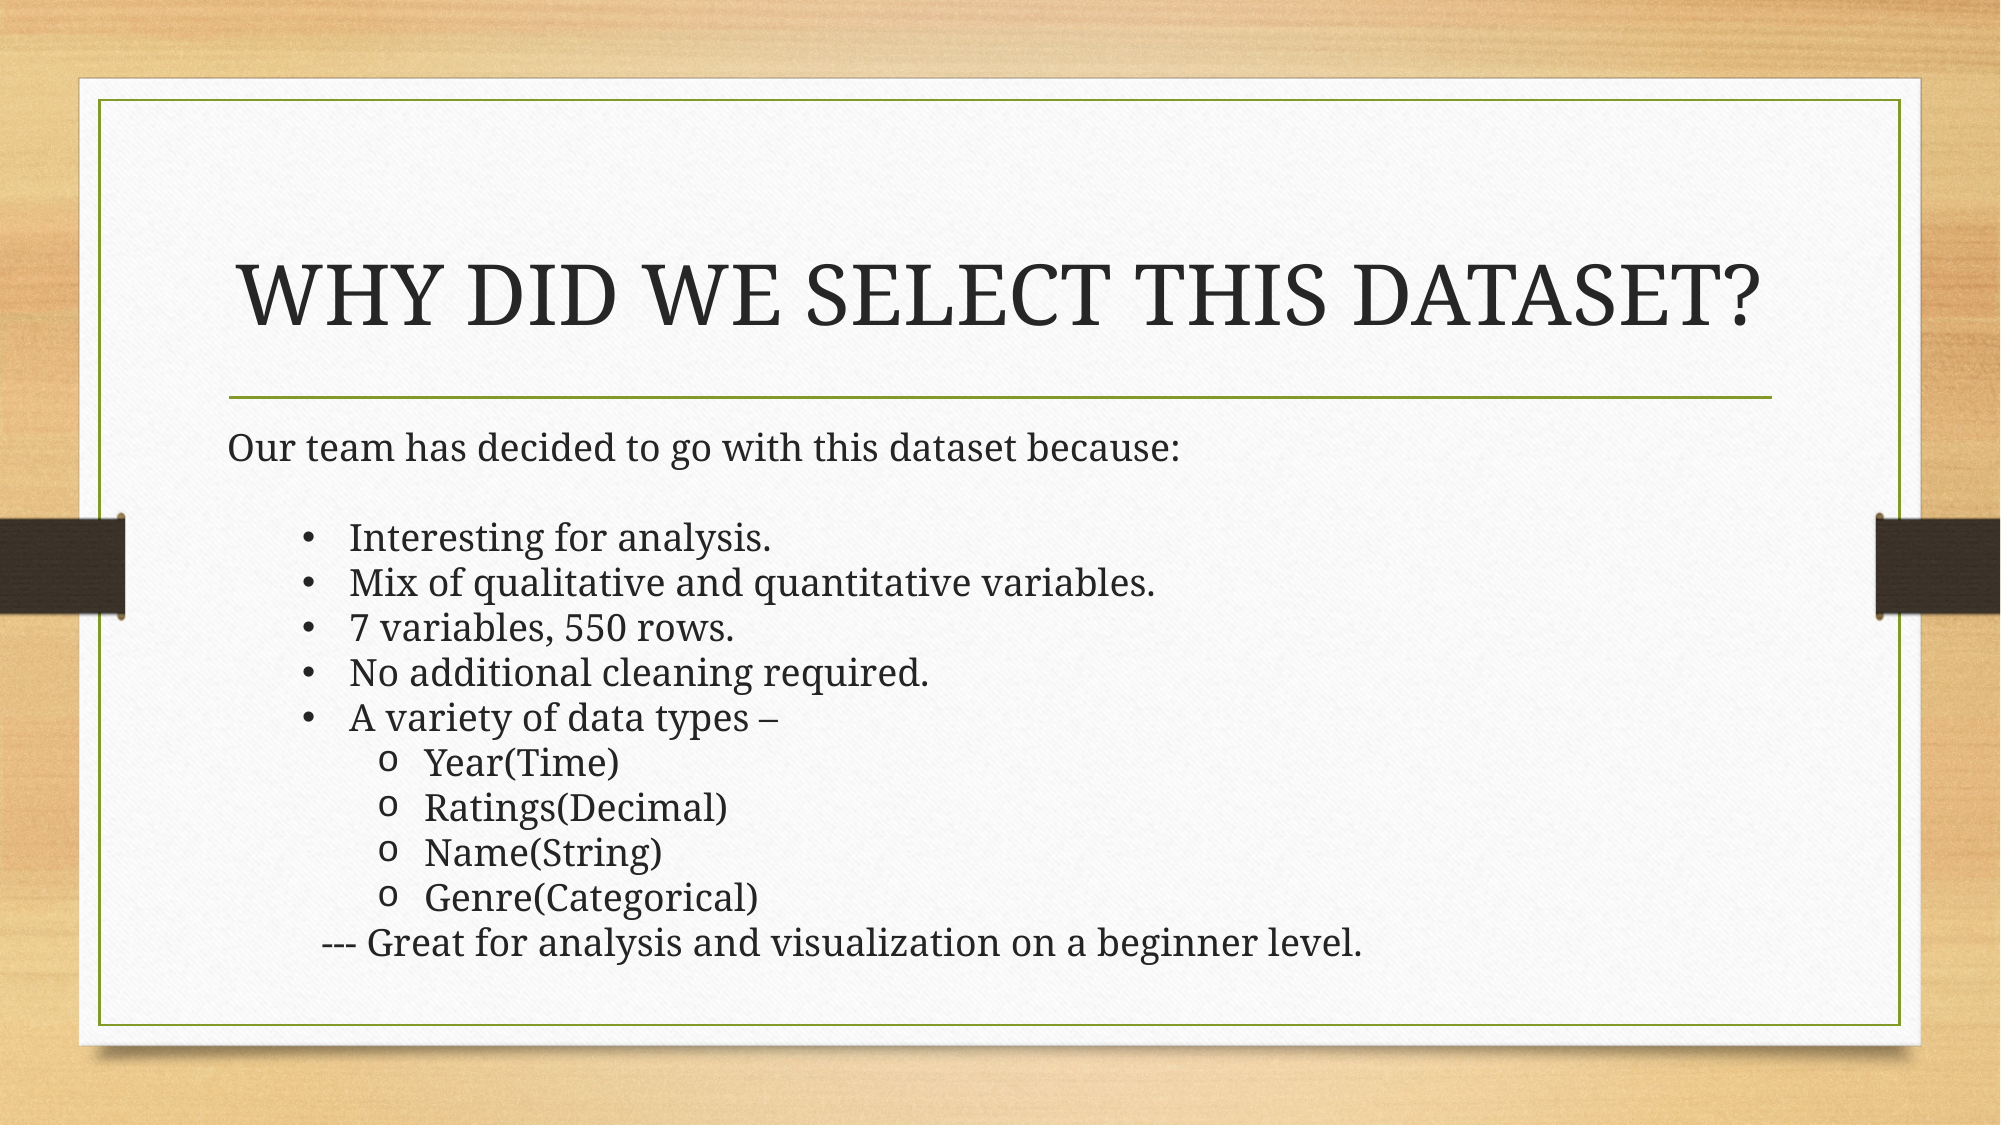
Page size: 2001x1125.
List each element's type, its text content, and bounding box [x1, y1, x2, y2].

picture [0, 0, 2001, 1125]
text_box Our team has decided to go with this dataset because: Interesting for analysis. Mix of qualitative and quantitative variables. 7 variables, 550 rows. No additional cleaning required. A variety of data types – Year(Time) Ratings(Decimal) Name(String) Genre(Categorical) --- Great for analysis and visualization on a beginner level. [212, 416, 1908, 972]
title WHY DID WE SELECT THIS DATASET? [212, 184, 1788, 348]
text_box [212, 348, 1788, 416]
